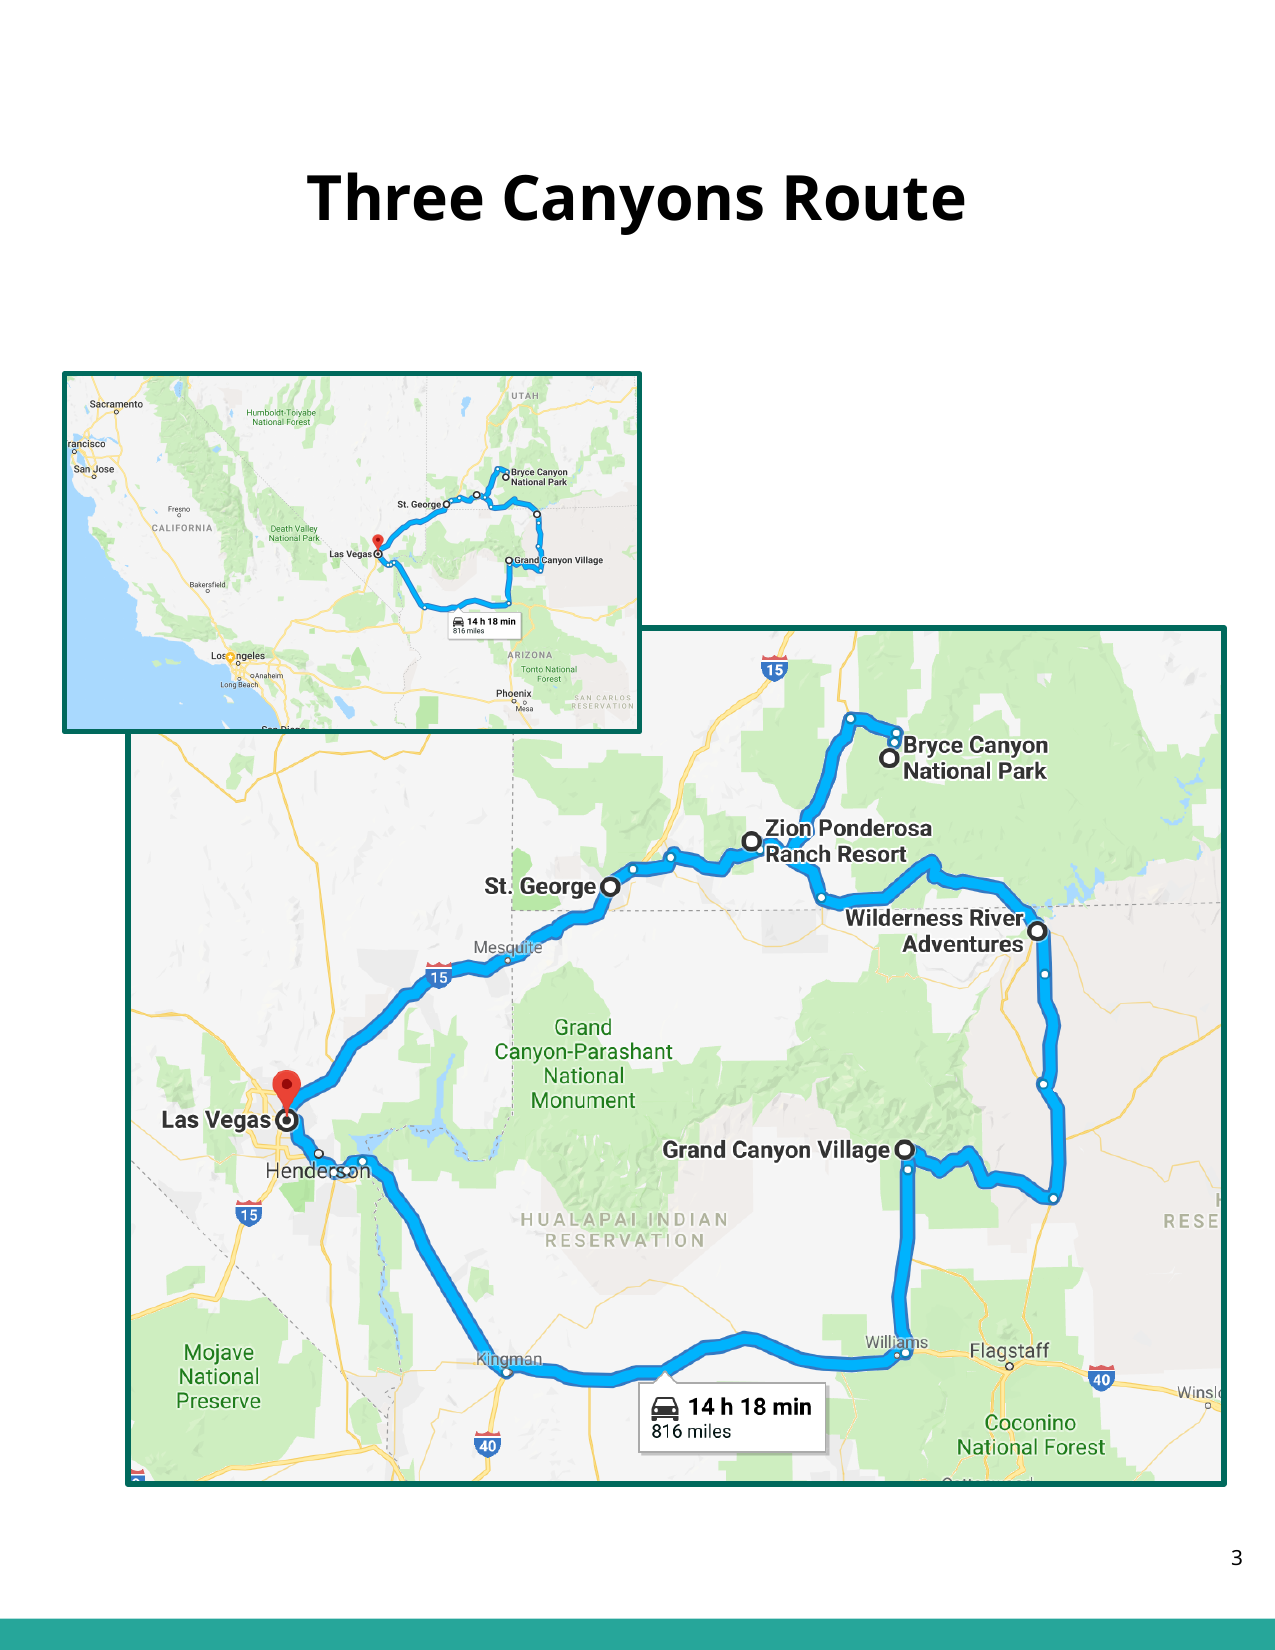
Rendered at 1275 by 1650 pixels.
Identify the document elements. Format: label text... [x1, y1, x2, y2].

picture [66, 375, 1221, 1481]
title Three Canyons Route [43, 142, 1232, 340]
slide_number 3 [1181, 1495, 1258, 1623]
